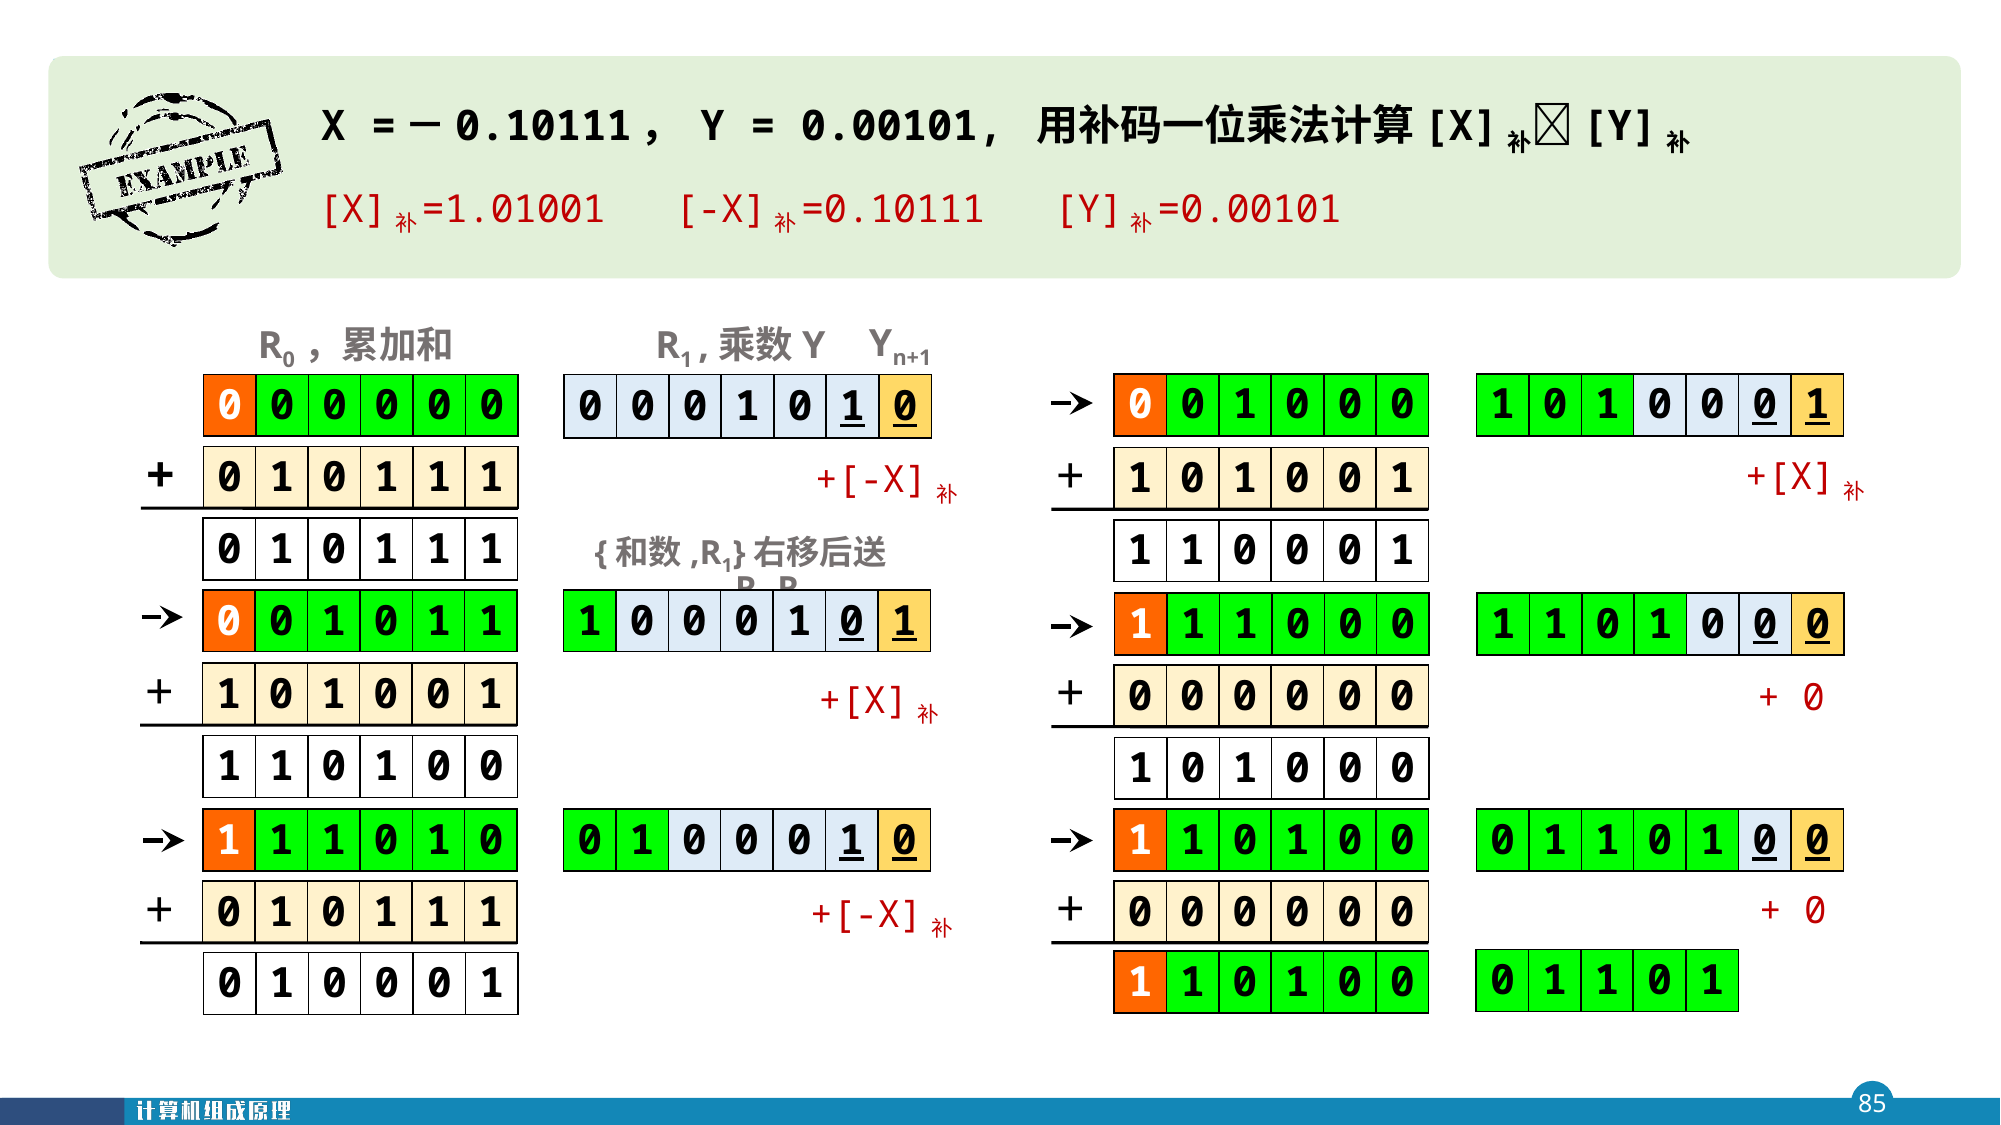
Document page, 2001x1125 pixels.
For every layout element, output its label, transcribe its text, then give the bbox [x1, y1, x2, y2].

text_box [202, 517, 518, 580]
text_box +[-X]补 [777, 447, 974, 514]
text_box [203, 374, 932, 438]
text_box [213, 323, 962, 378]
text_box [1037, 653, 1429, 730]
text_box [126, 651, 517, 728]
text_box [126, 869, 517, 946]
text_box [202, 735, 518, 798]
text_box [1051, 592, 1845, 655]
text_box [1037, 436, 1429, 512]
list X =－0.10111， Y = 0.00101, 用补码一位乘法计算[X]补[Y]补 [X]补=1.01001 [-X]补=0.10111 [Y]补=0.00101 [289, 79, 1853, 247]
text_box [141, 589, 931, 652]
text_box {和数,R1}右移后送R0,R1 [558, 535, 931, 582]
text_box + 0 [1721, 878, 1842, 938]
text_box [127, 434, 518, 511]
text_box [1114, 737, 1429, 800]
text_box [1051, 373, 1844, 436]
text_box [1037, 869, 1429, 946]
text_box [1476, 949, 1739, 1012]
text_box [1051, 809, 1844, 871]
text_box +[X]补 [1707, 444, 1881, 511]
text_box [47, 55, 1962, 280]
text_box + 0 [1719, 665, 1840, 726]
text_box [1114, 950, 1429, 1013]
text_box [203, 952, 519, 1015]
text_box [1113, 519, 1429, 582]
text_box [143, 808, 931, 871]
text_box +[X]补 [781, 668, 955, 735]
text_box +[-X]补 [795, 882, 969, 948]
picture [72, 60, 289, 277]
